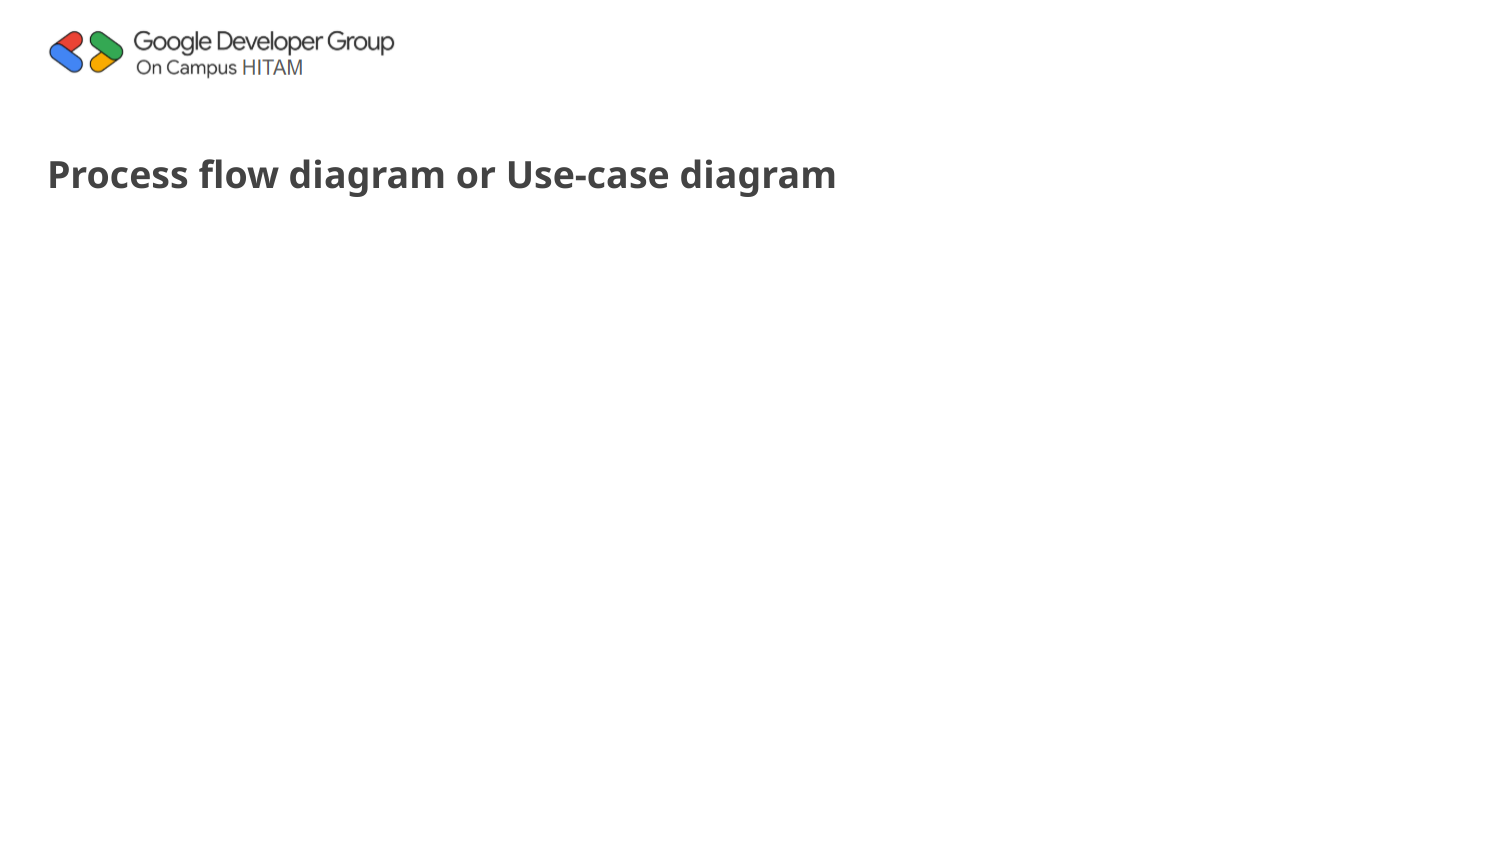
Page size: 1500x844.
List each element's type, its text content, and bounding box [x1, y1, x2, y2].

picture [25, 15, 434, 96]
text_box Process flow diagram or Use-case diagram [32, 136, 1472, 221]
